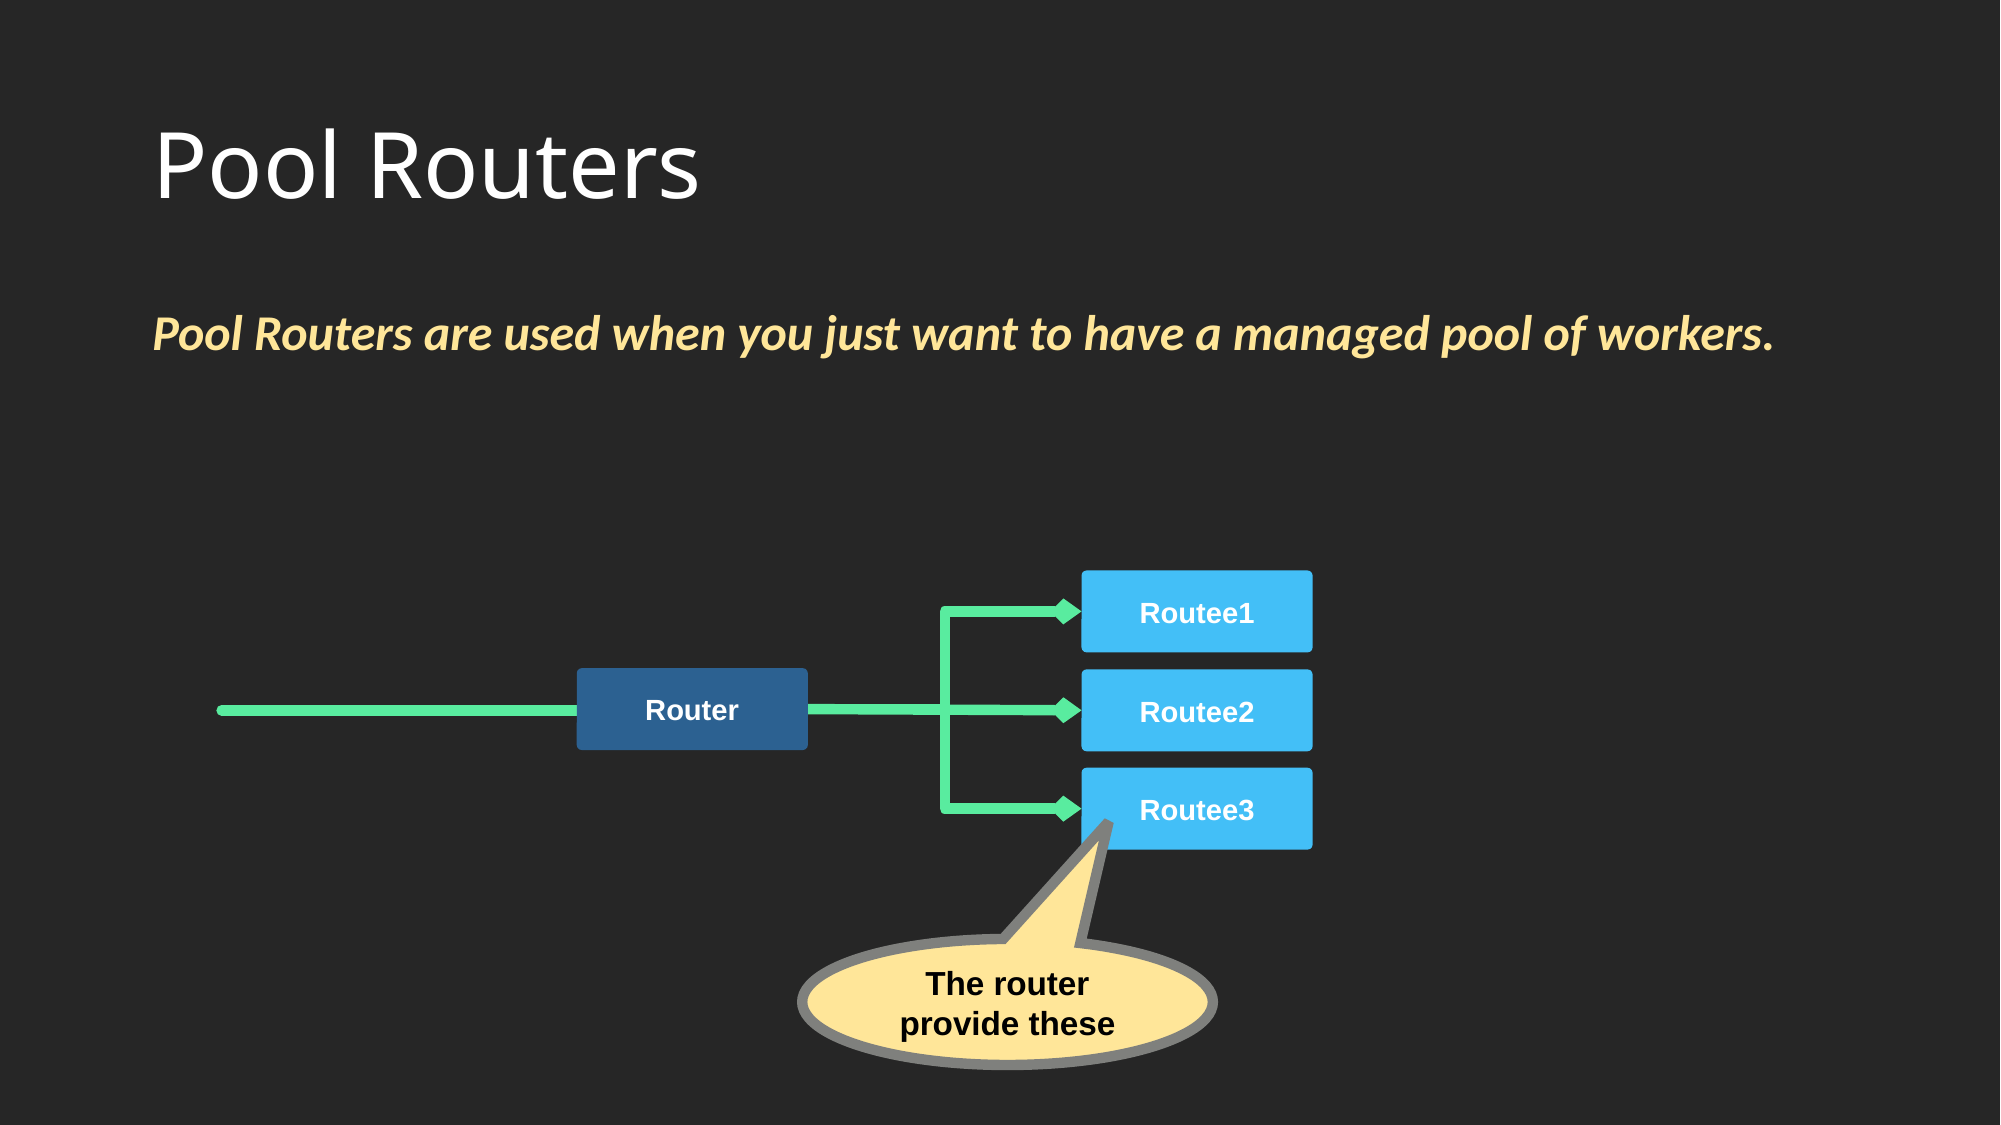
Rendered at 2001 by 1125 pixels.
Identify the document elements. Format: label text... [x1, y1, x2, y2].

text_box Routee2 [1082, 668, 1314, 753]
text_box Routee1 [1080, 569, 1314, 654]
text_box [807, 711, 1082, 809]
list Pool Routers are used when you just want to have a managed pool of workers. [137, 299, 1863, 1014]
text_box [807, 611, 1082, 709]
text_box Routee3 [1080, 766, 1314, 851]
title Pool Routers [137, 59, 1863, 278]
text_box Router [575, 667, 807, 752]
text_box The router provide these [801, 821, 1214, 1067]
